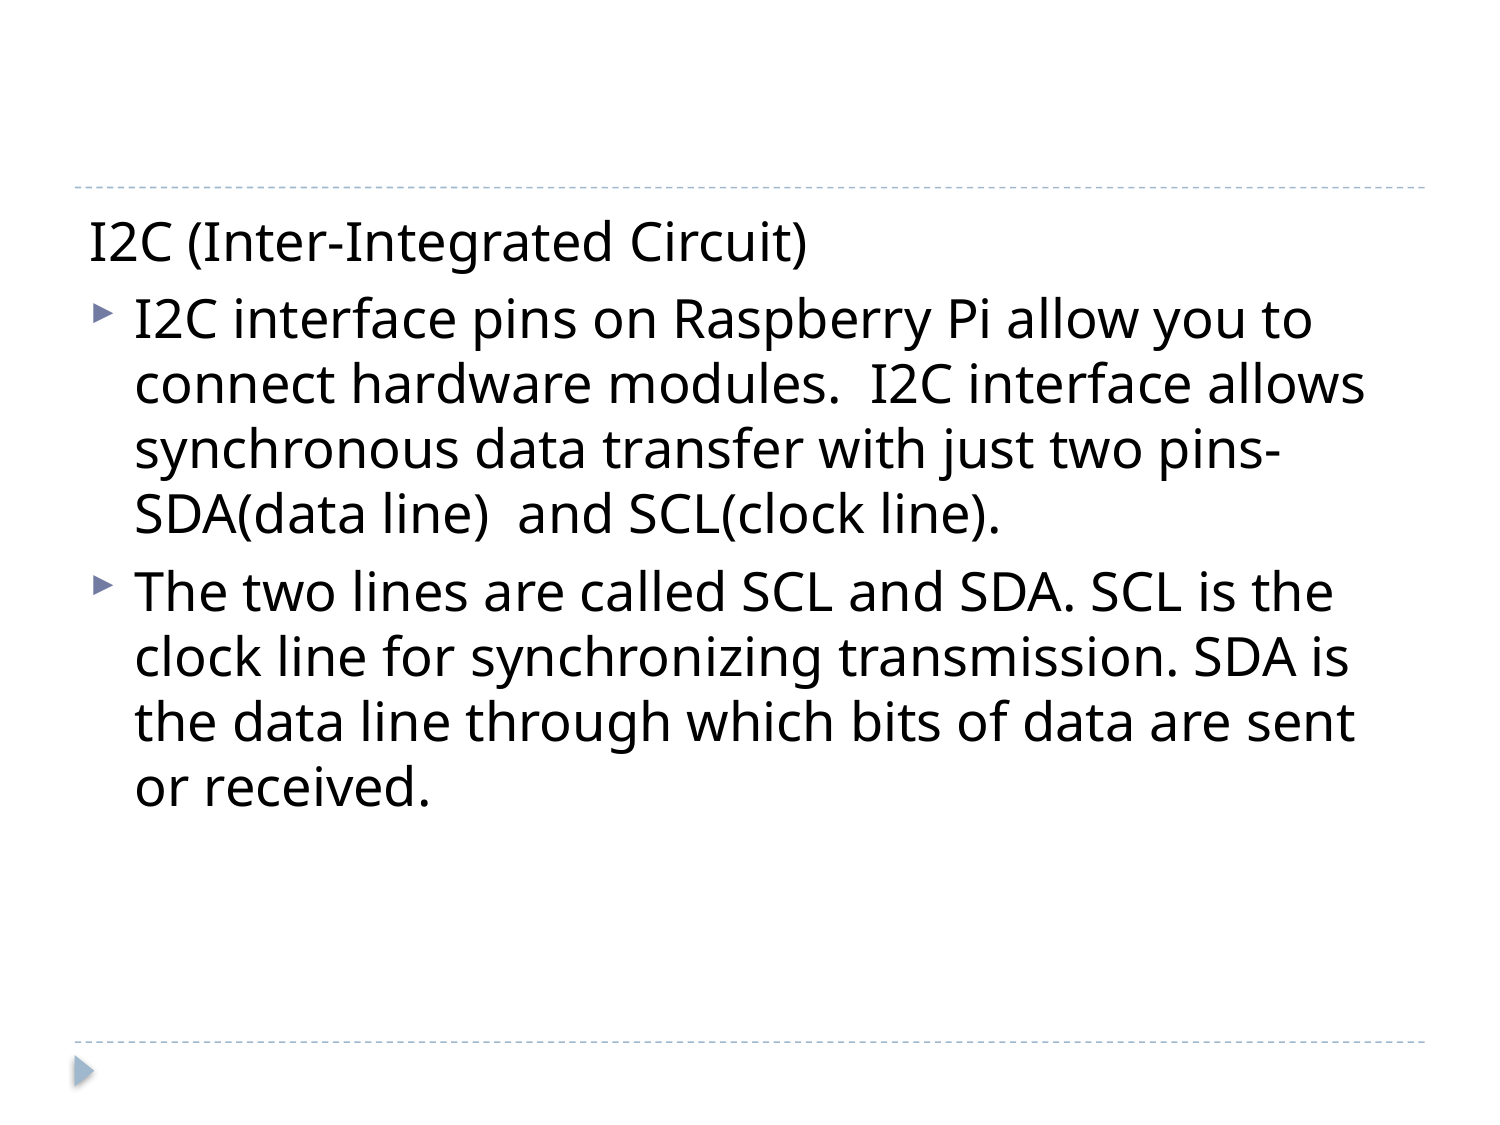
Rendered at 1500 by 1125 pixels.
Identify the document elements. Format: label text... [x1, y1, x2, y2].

list I2C (Inter-Integrated Circuit) I2C interface pins on Raspberry Pi allow you to connect hardware modules. I2C interface allows synchronous data transfer with just two pins-SDA(data line) and SCL(clock line). The two lines are called SCL and SDA. SCL is the clock line for synchronizing transmission. SDA is the data line through which bits of data are sent or received. [75, 200, 1425, 1010]
